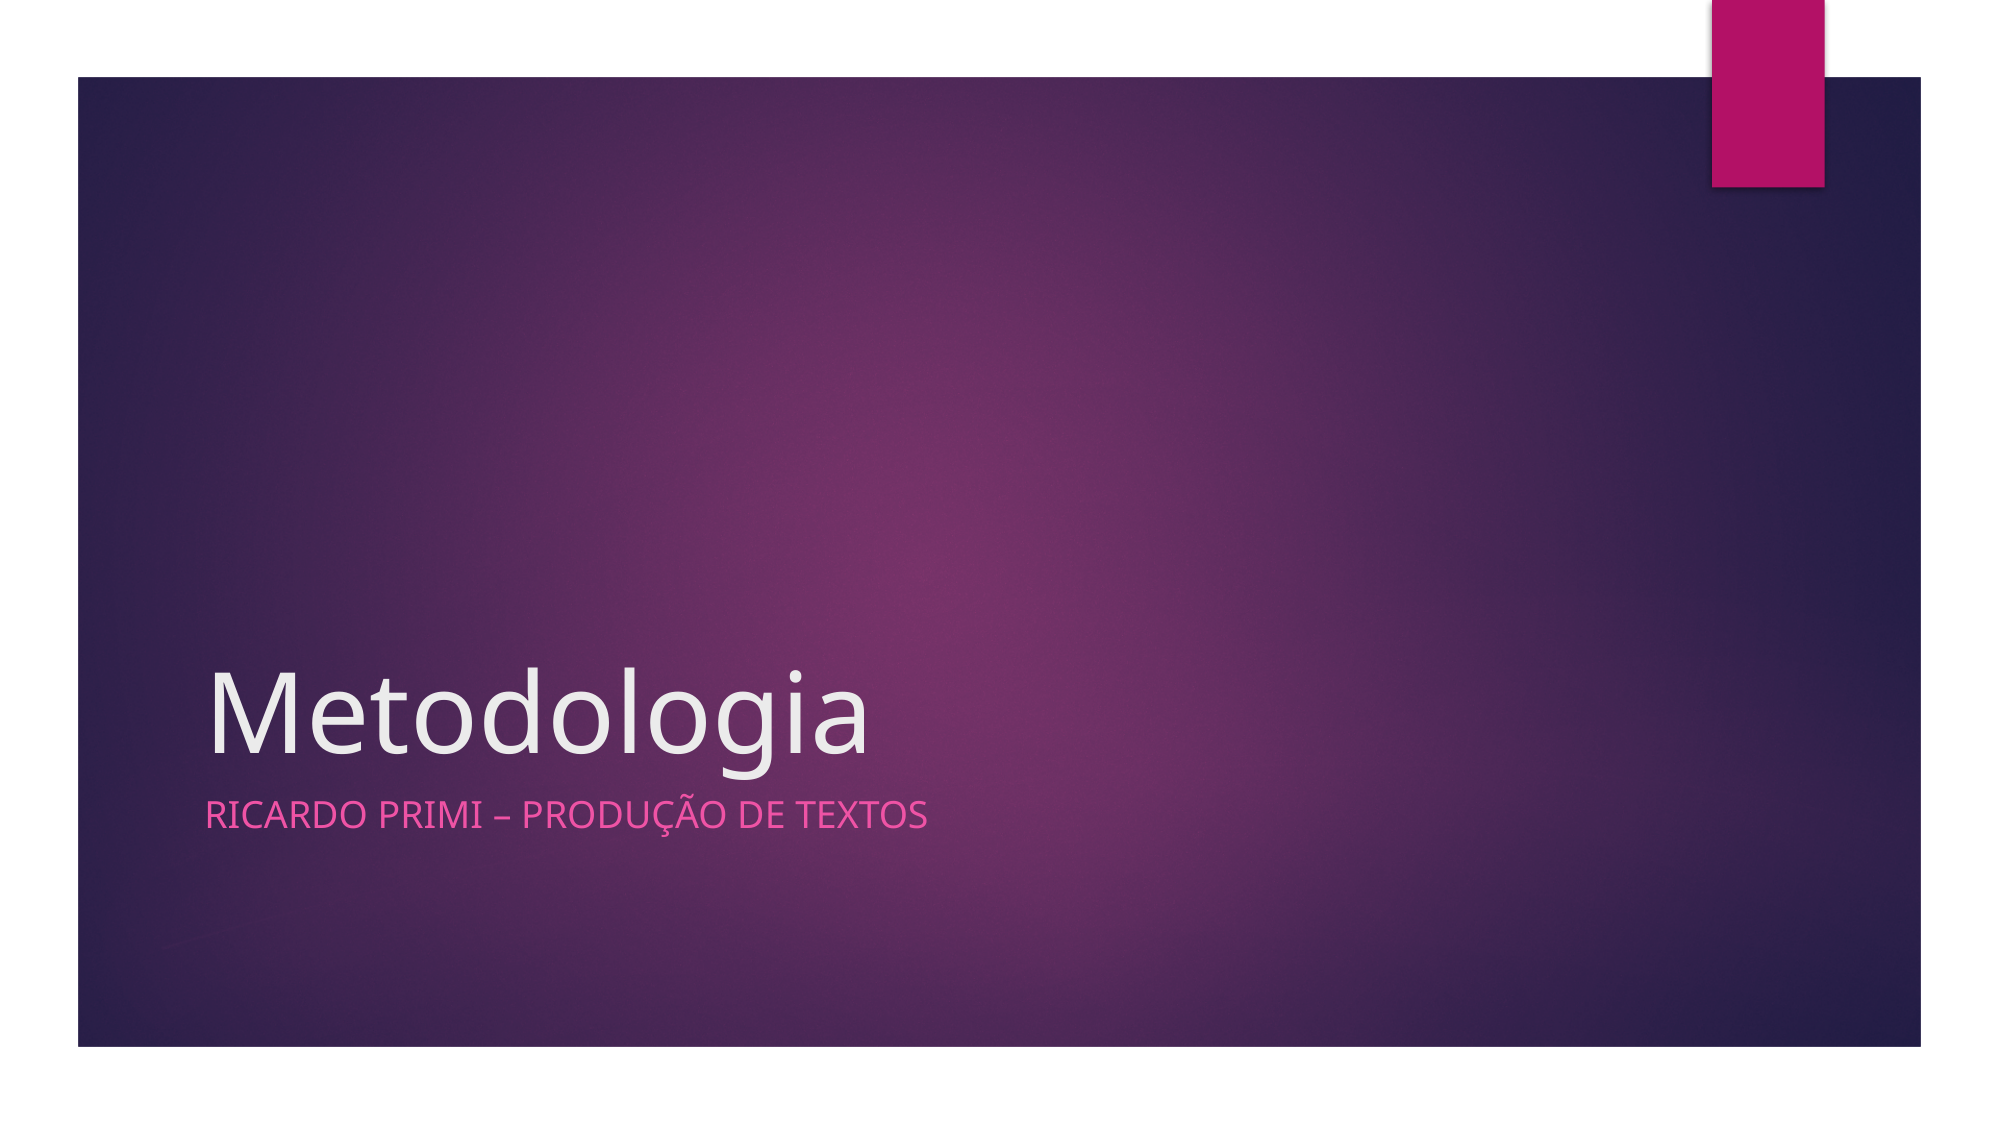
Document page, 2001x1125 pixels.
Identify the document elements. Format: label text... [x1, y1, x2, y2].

title Metodologia [189, 344, 1638, 783]
subtitle Ricardo Primi – Produção de textos [189, 783, 1638, 925]
